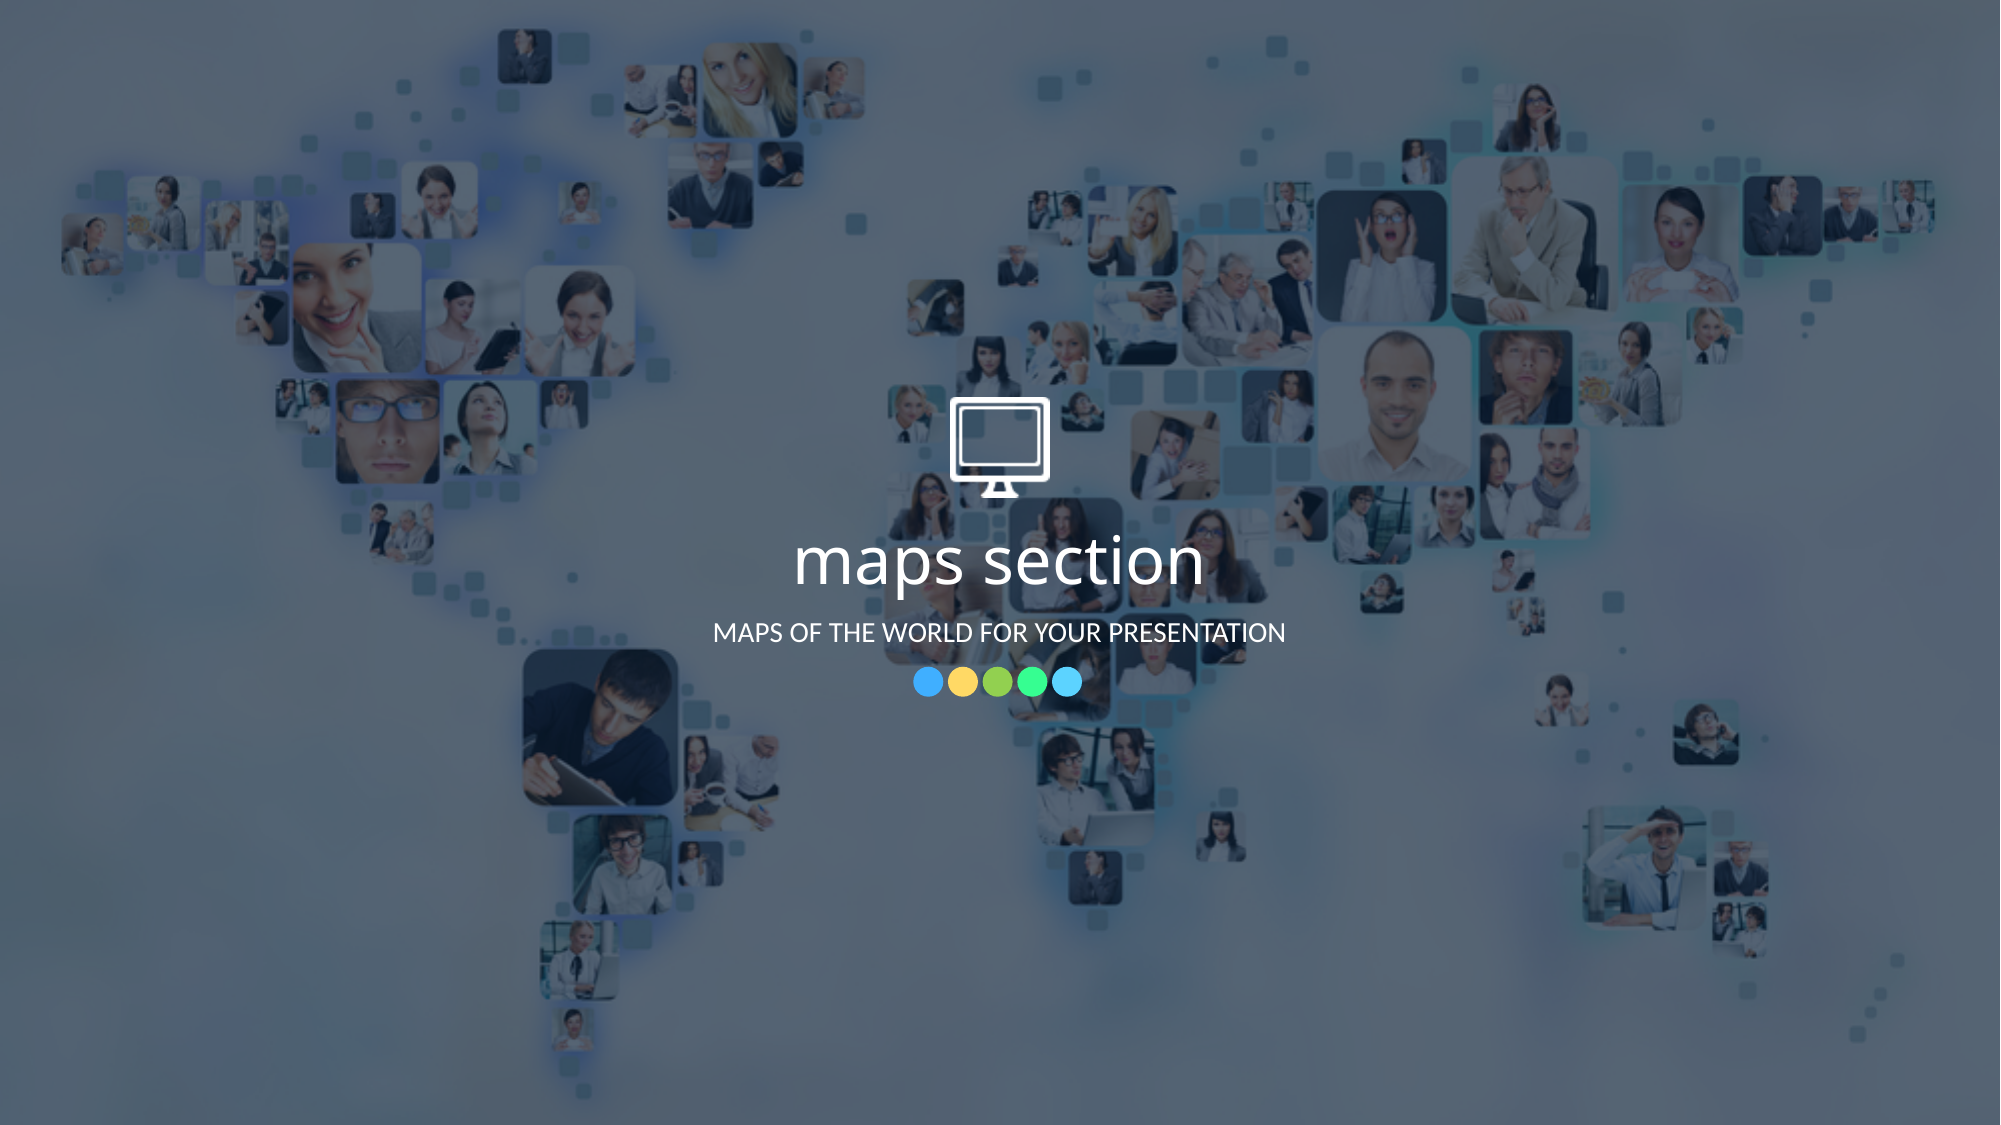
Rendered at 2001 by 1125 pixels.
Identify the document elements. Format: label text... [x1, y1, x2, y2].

text_box MAPS OF THE WORLD FOR YOUR PRESENTATION [677, 606, 1323, 656]
text_box [912, 665, 945, 698]
text_box [946, 665, 979, 698]
text_box [981, 665, 1014, 698]
text_box [1016, 665, 1049, 698]
text_box [1050, 665, 1084, 698]
text_box [0, 0, 2000, 1125]
picture [949, 397, 1050, 498]
text_box maps section [677, 510, 1323, 606]
